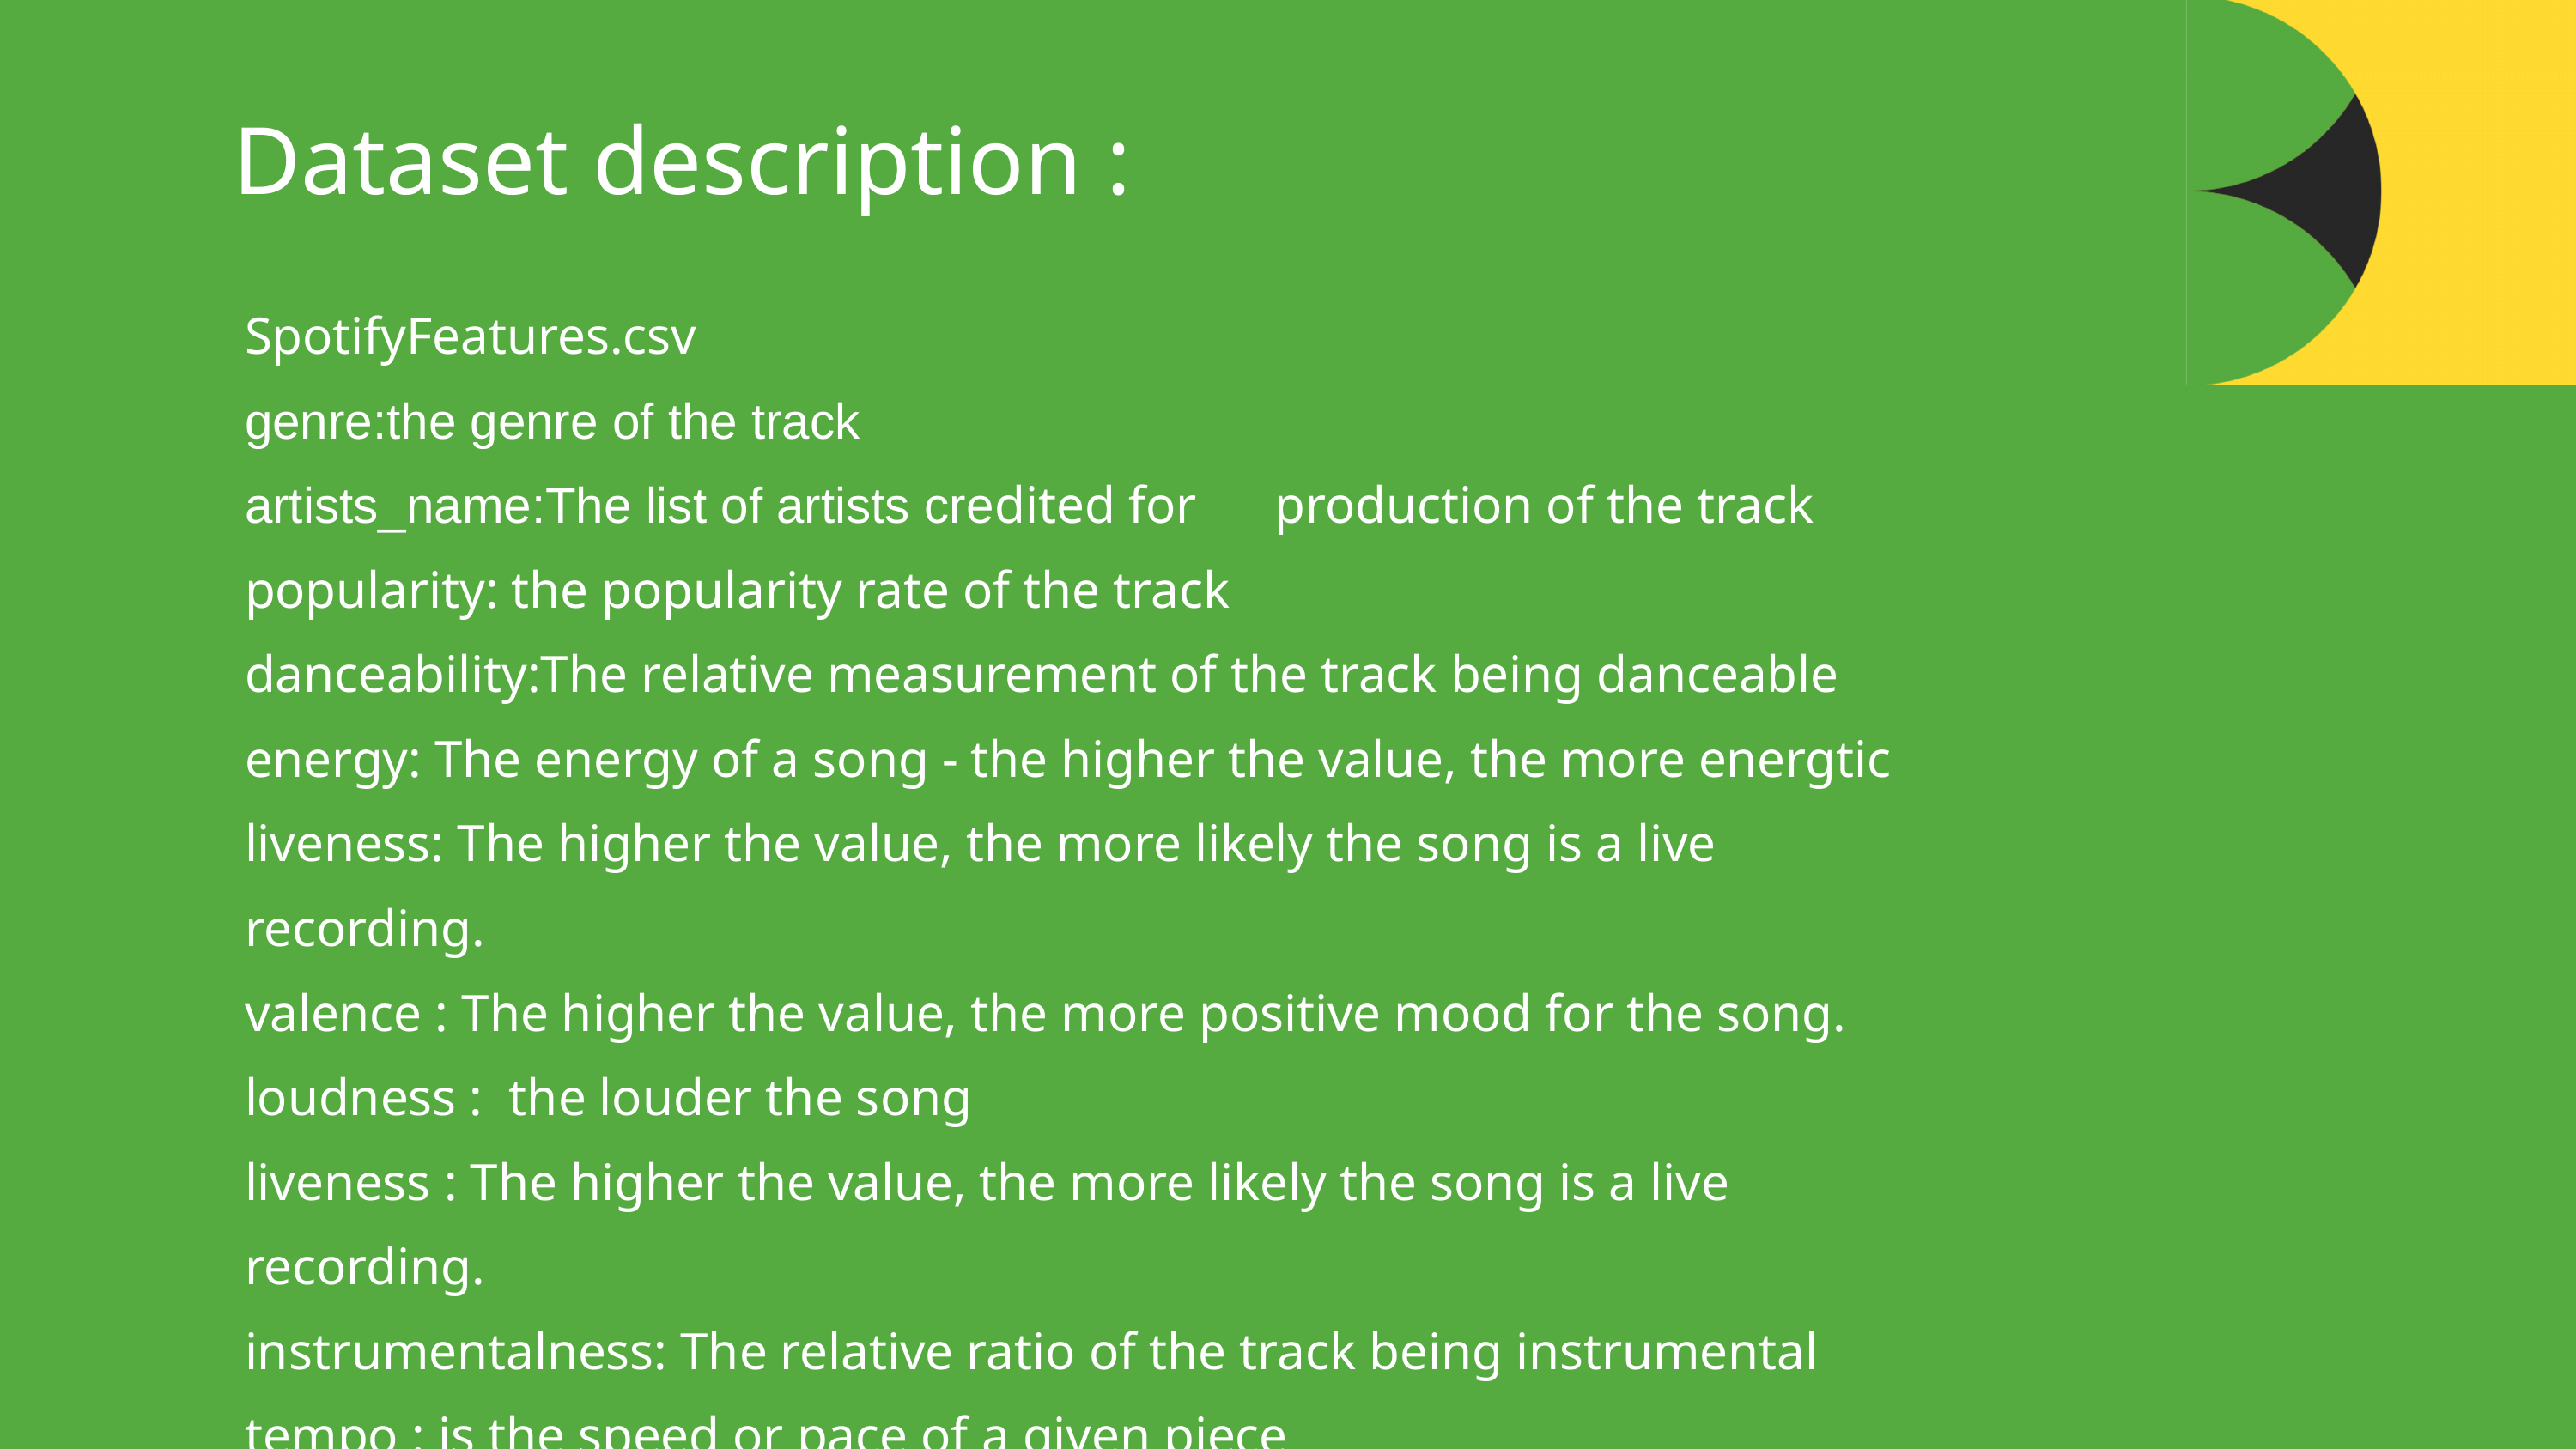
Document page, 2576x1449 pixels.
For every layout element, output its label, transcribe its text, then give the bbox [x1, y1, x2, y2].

text_box SpotifyFeatures.csv genre:the genre of the track artists_name:The list of artists credited for production of the track popularity: the popularity rate of the track danceability:The relative measurement of the track being danceable energy: The energy of a song - the higher the value, the more energtic liveness: The higher the value, the more likely the song is a live recording. valence : The higher the value, the more positive mood for the song. loudness : the louder the song liveness : The higher the value, the more likely the song is a live recording. instrumentalness: The relative ratio of the track being instrumental tempo : is the speed or pace of a given piece [245, 279, 1893, 1449]
text_box Dataset description : [224, 82, 1164, 213]
picture [2186, 0, 2576, 385]
